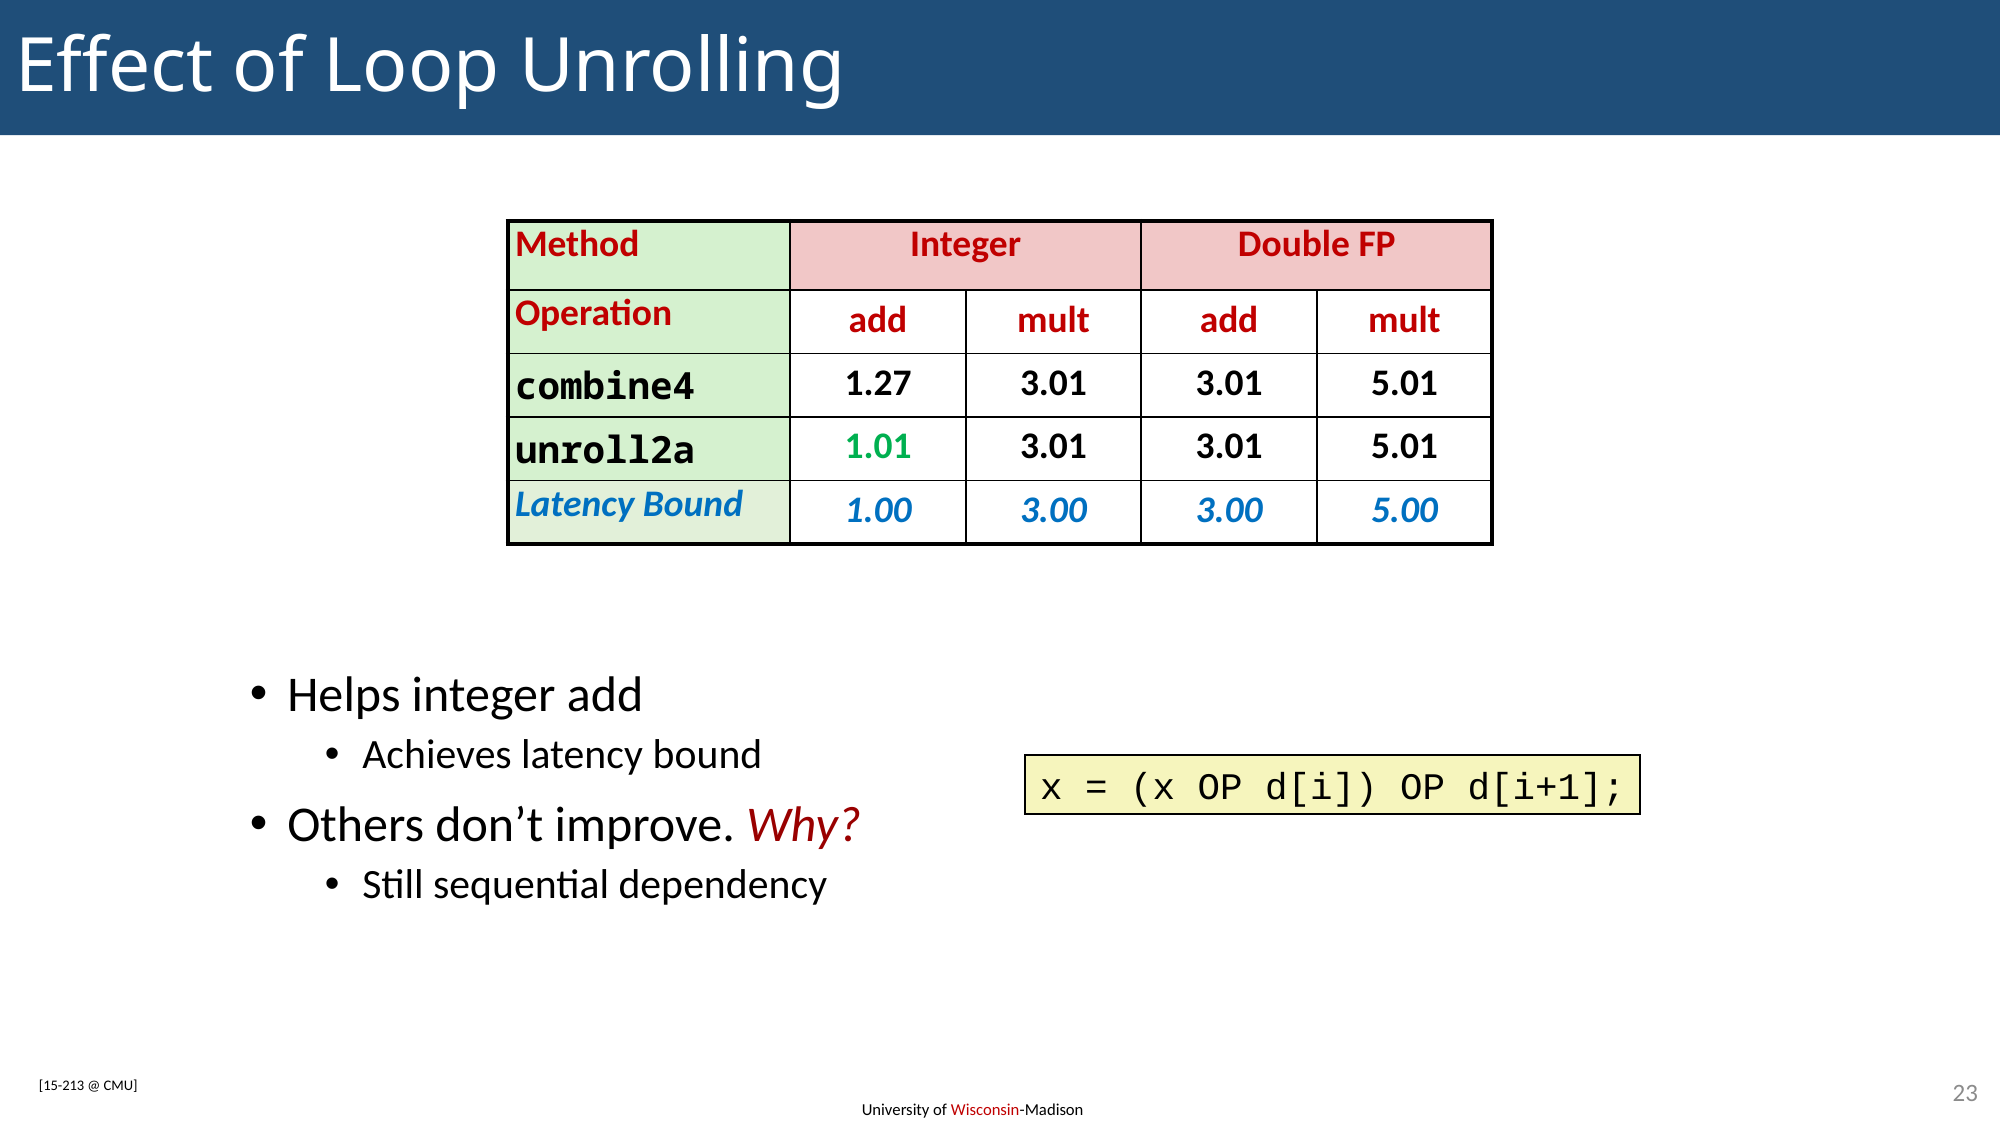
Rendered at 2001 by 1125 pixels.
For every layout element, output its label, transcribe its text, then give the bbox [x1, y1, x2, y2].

table_cell 5.01 [1318, 354, 1490, 416]
table_cell Latency Bound [510, 481, 789, 542]
table_cell combine4 [510, 354, 789, 416]
table_cell unroll2a [510, 418, 789, 480]
table_cell 5.00 [1318, 481, 1490, 542]
table_cell 3.00 [967, 481, 1140, 542]
table_cell 3.01 [967, 354, 1140, 416]
table_cell 3.01 [1142, 418, 1316, 480]
table_cell 3.00 [1142, 481, 1316, 542]
table_cell add [1142, 291, 1316, 353]
table_cell add [791, 291, 965, 353]
table_header Integer [791, 223, 1140, 289]
table_cell 3.01 [1142, 354, 1316, 416]
table_header Method [510, 223, 789, 289]
table_cell mult [967, 291, 1140, 353]
table_cell 1.27 [791, 354, 965, 416]
list Helps integer add Achieves latency bound Others don’t improve. Why? Still sequential dependency [234, 660, 1598, 970]
table_header Double FP [1142, 223, 1490, 289]
text_box x = (x OP d[i]) OP d[i+1]; [1025, 754, 1641, 815]
table_cell 5.01 [1318, 418, 1490, 480]
table_cell 1.00 [791, 481, 965, 542]
table_cell Operation [510, 291, 789, 353]
title Effect of Loop Unrolling [0, 0, 2000, 136]
slide_number 23 [1879, 1069, 1994, 1114]
table_cell 1.01 [791, 418, 965, 480]
table_cell 3.01 [967, 418, 1140, 480]
table_cell mult [1318, 291, 1490, 353]
